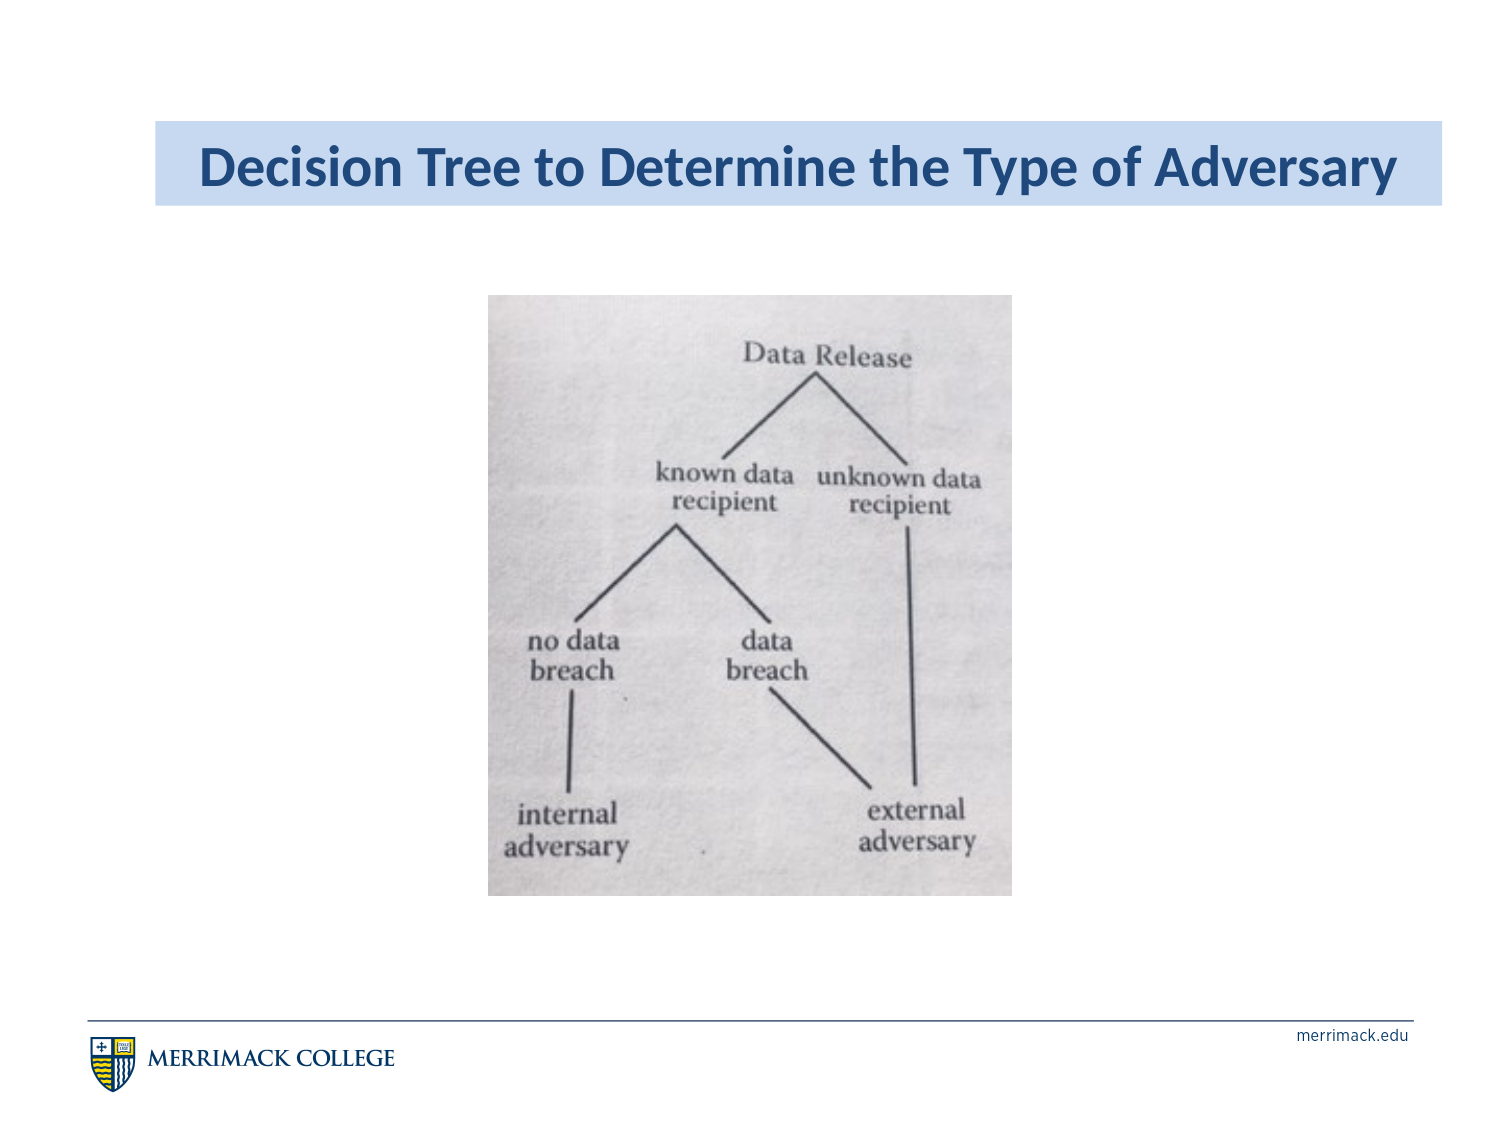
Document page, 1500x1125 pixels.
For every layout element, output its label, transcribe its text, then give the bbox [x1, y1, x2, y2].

picture [0, 0, 1500, 1125]
text_box Decision Tree to Determine the Type of Adversary [155, 121, 1443, 206]
